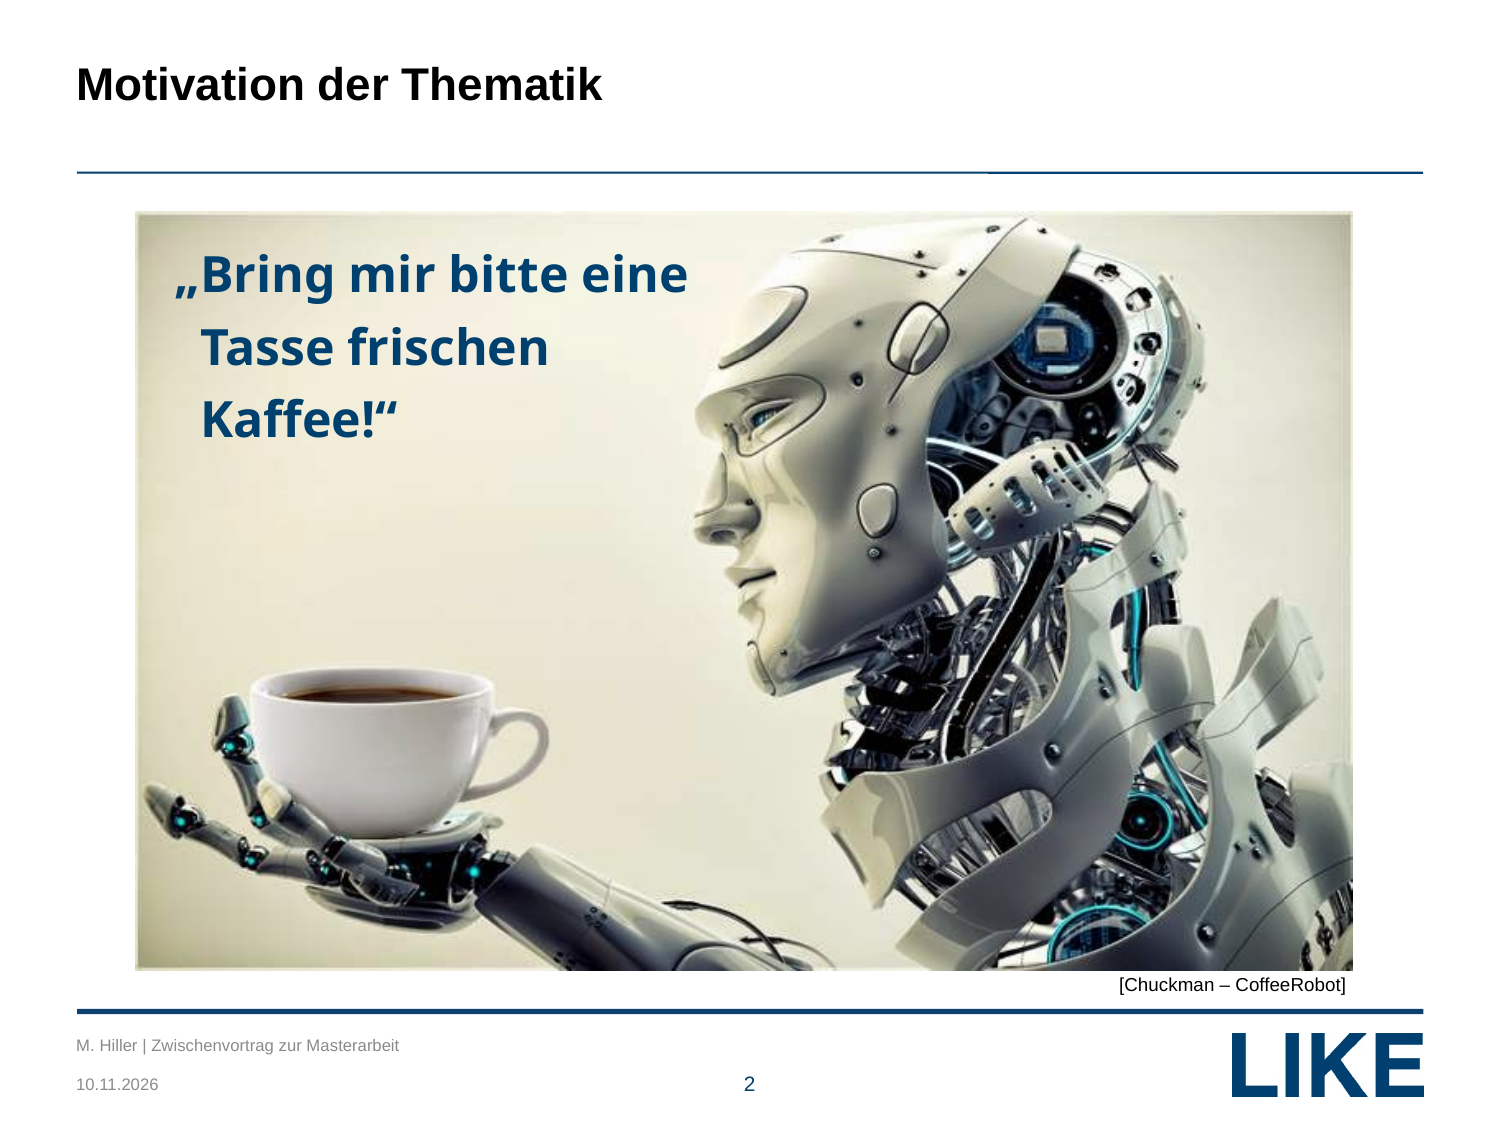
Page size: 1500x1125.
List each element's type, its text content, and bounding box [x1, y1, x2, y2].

text_box [Chuckman – CoffeeRobot] [1104, 964, 1365, 1003]
title Motivation der Thematik [76, 54, 1423, 111]
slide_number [76, 1073, 427, 1095]
footer M. Hiller | Zwischenvortrag zur Masterarbeit [76, 1034, 552, 1056]
picture [135, 211, 1353, 971]
picture [1232, 1033, 1424, 1097]
